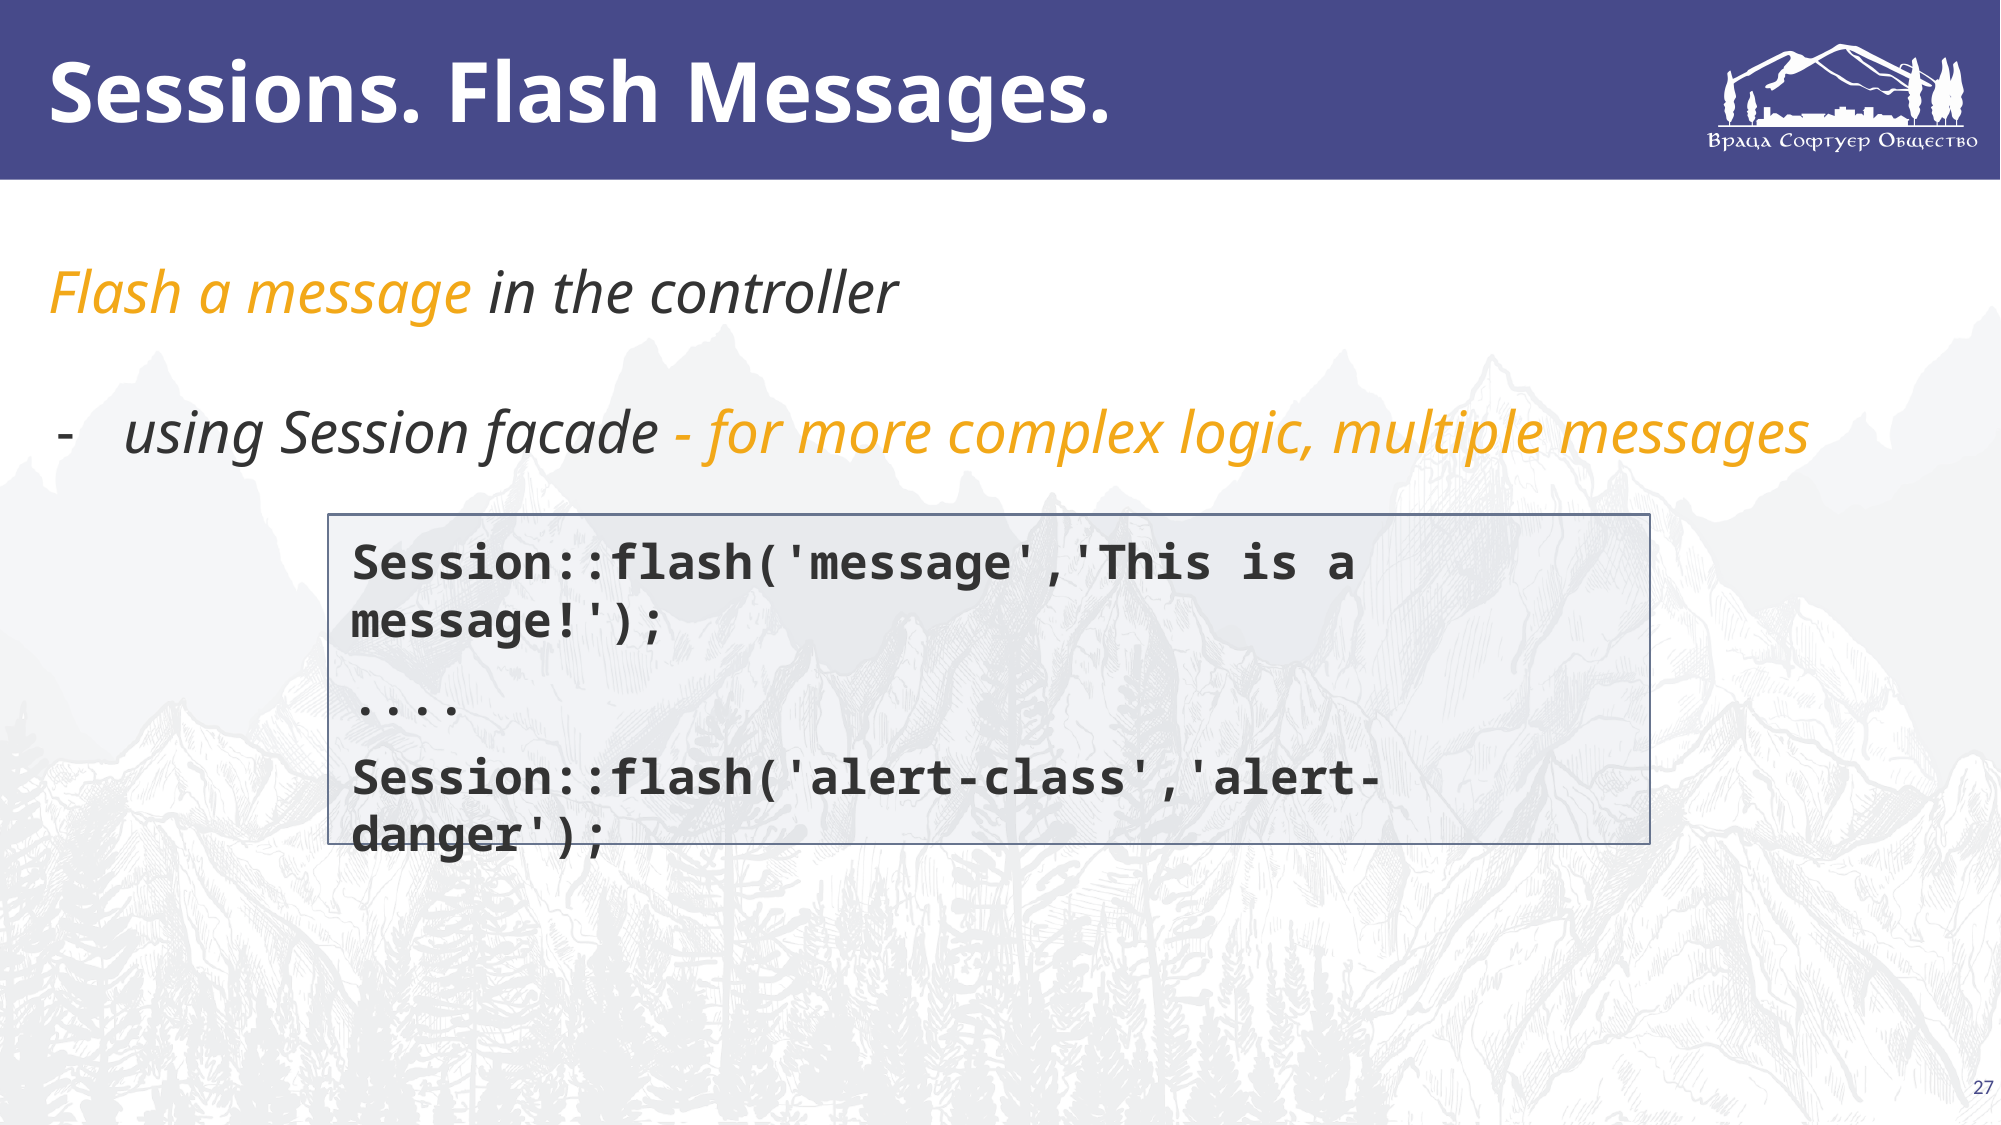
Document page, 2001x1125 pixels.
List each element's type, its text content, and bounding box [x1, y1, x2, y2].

slide_number 27 [1929, 1070, 2000, 1103]
text_box Session::flash('message','This is a message!'); .... Session::flash('alert-class','alert-danger'); [327, 514, 1651, 844]
title Sessions. Flash Messages. [31, 16, 1591, 162]
picture [1703, 19, 1981, 165]
list Flash a message in the controller using Session facade - for more complex logic, multiple messages [30, 249, 1970, 1054]
